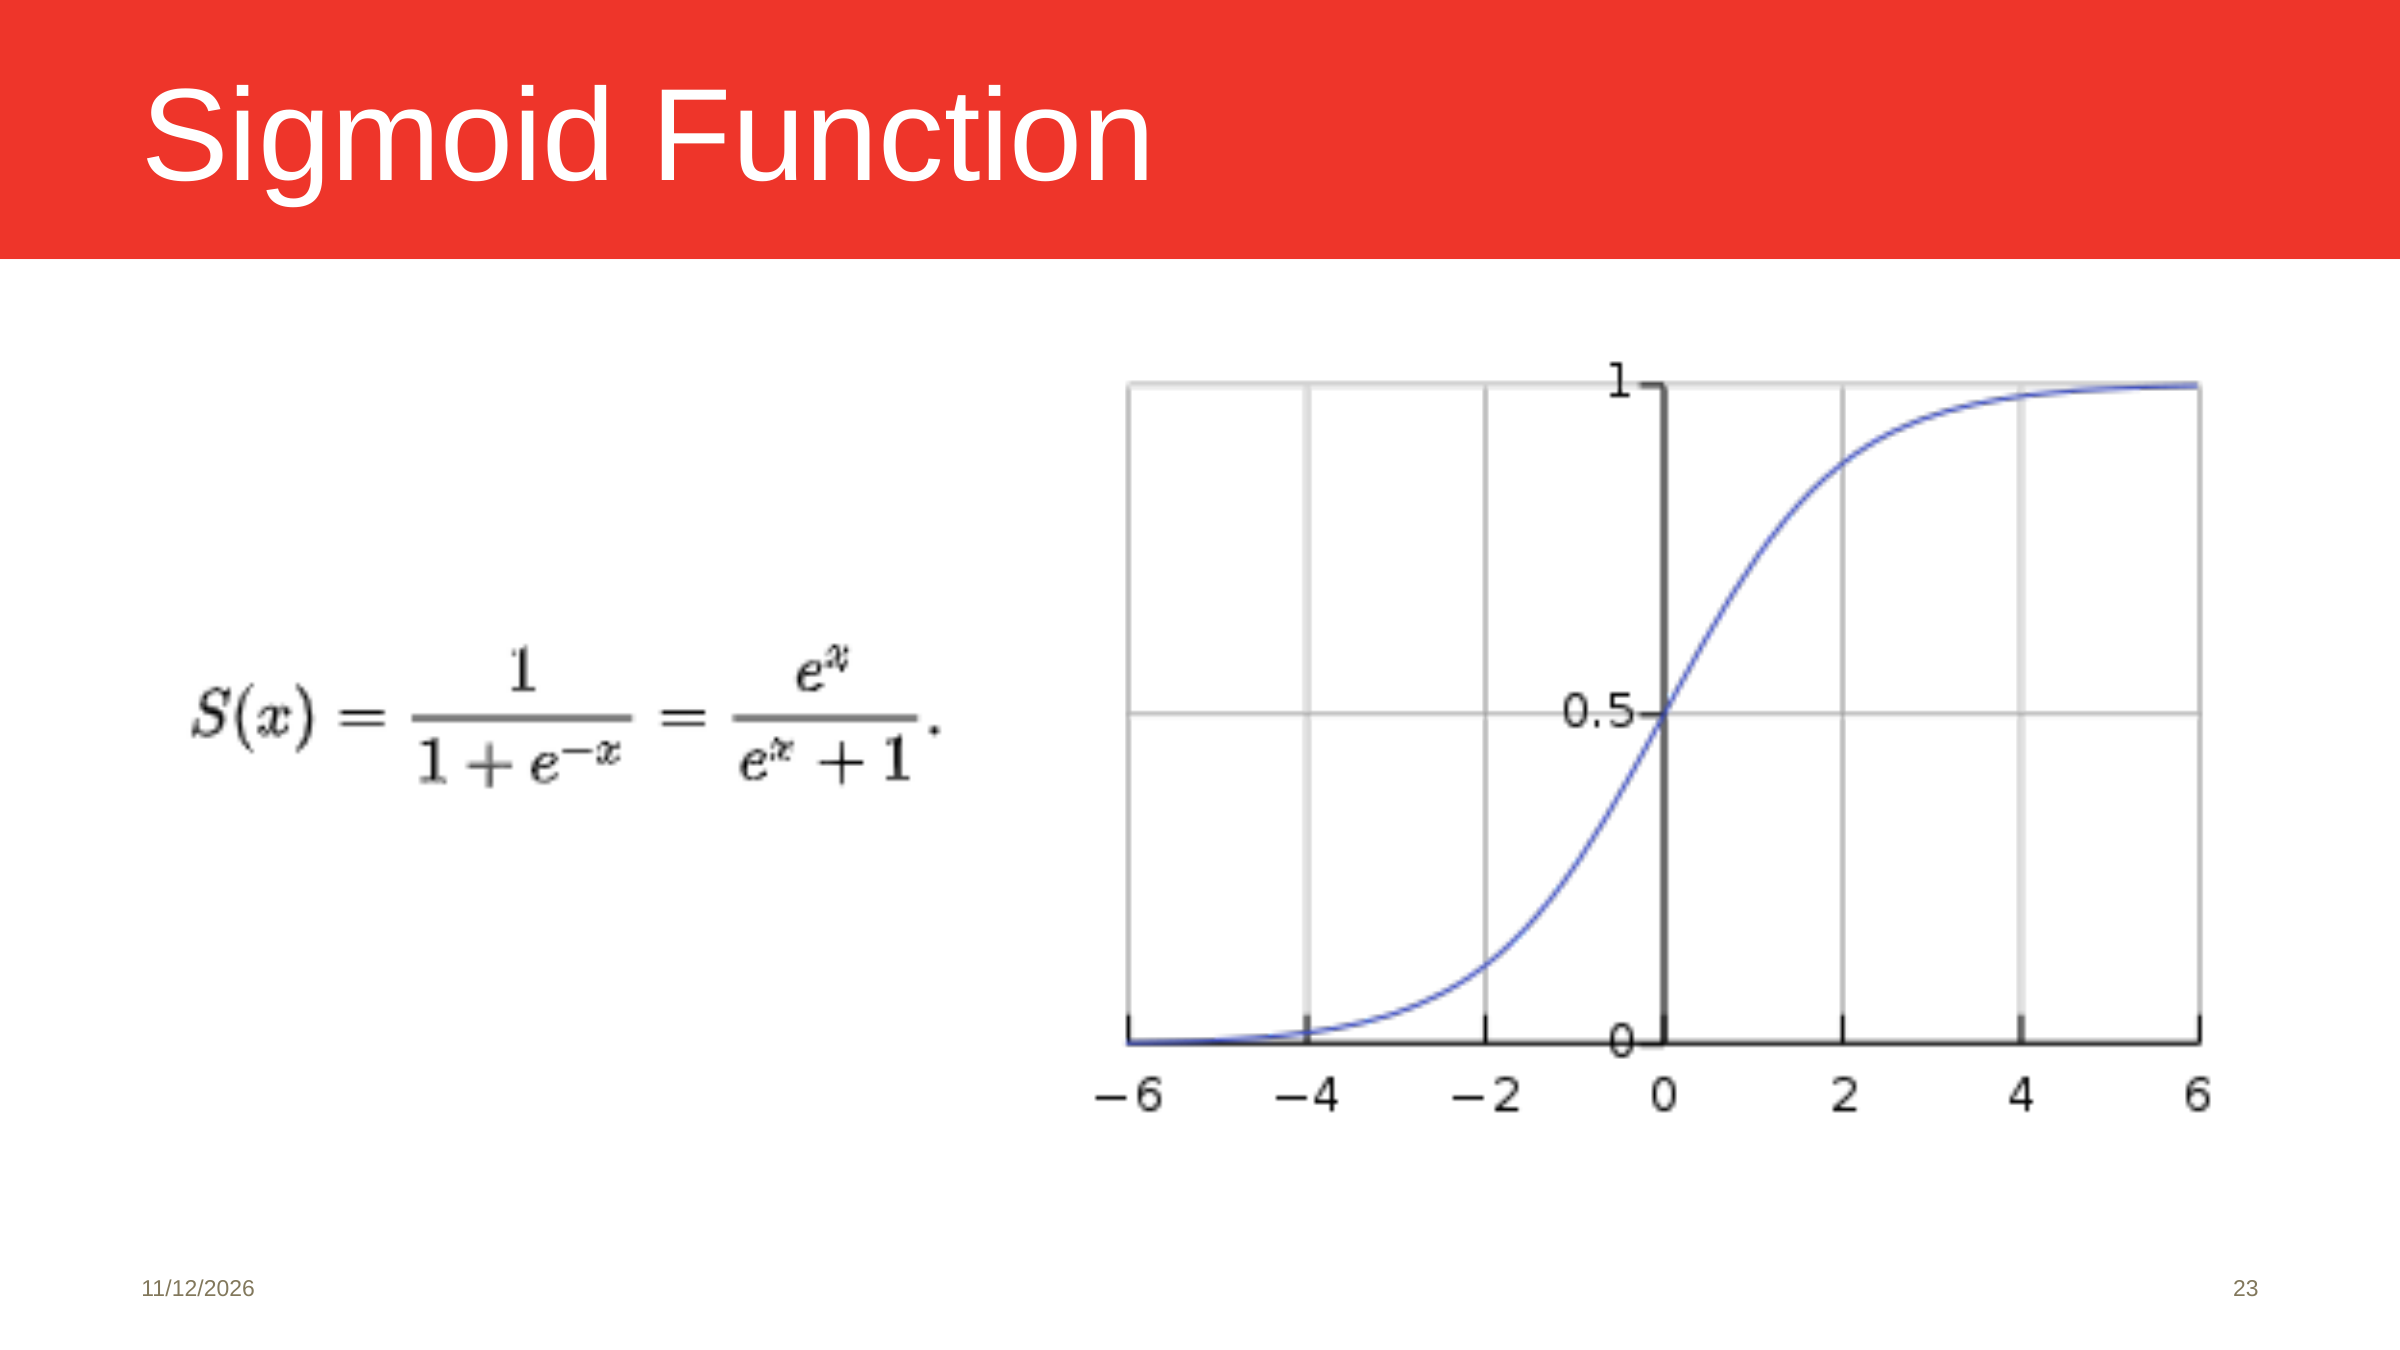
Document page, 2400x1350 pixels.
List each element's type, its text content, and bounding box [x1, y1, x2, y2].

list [1051, 336, 2281, 1155]
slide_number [120, 1251, 680, 1324]
slide_number 23 [1719, 1251, 2280, 1324]
title Sigmoid Function [120, 15, 2280, 241]
picture [0, 0, 2400, 1350]
